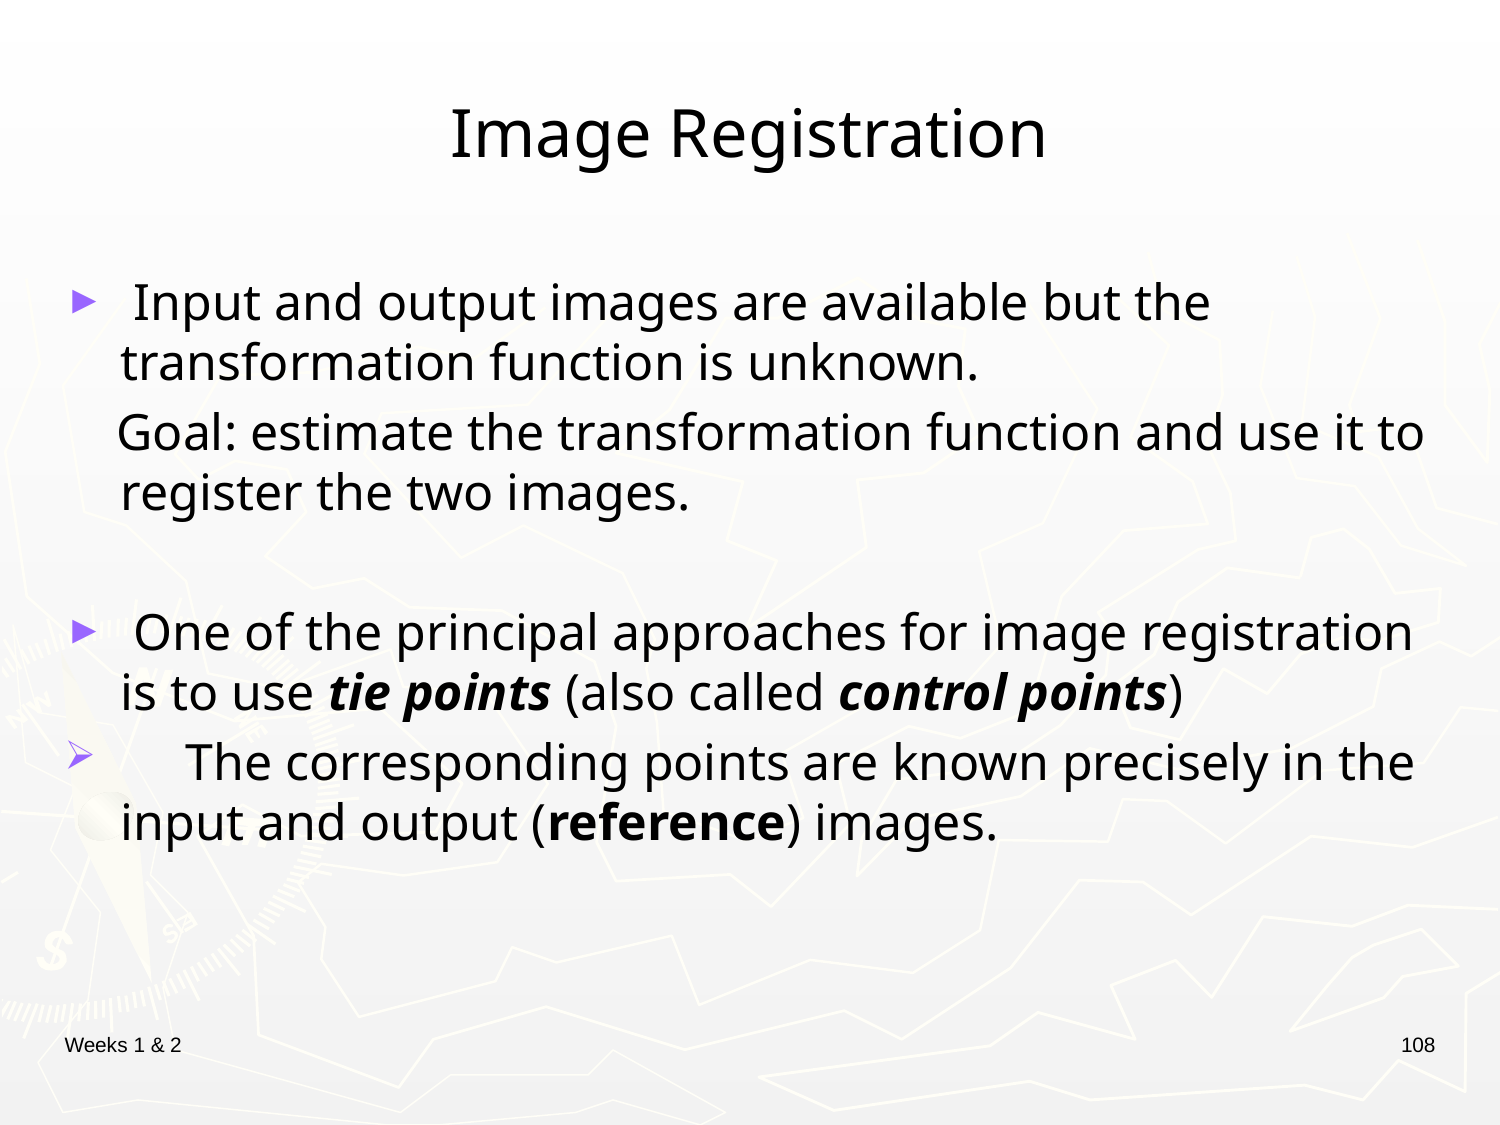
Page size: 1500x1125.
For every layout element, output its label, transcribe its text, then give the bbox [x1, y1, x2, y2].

list Input and output images are available but the transformation function is unknown. Goal: estimate the transformation function and use it to register the two images. One of the principal approaches for image registration is to use tie points (also called control points) The corresponding points are known precisely in the input and output (reference) images. [49, 262, 1451, 1001]
slide_number 108 [1074, 1024, 1451, 1103]
slide_number Weeks 1 & 2 [49, 1024, 426, 1103]
title Image Registration [49, 37, 1451, 226]
